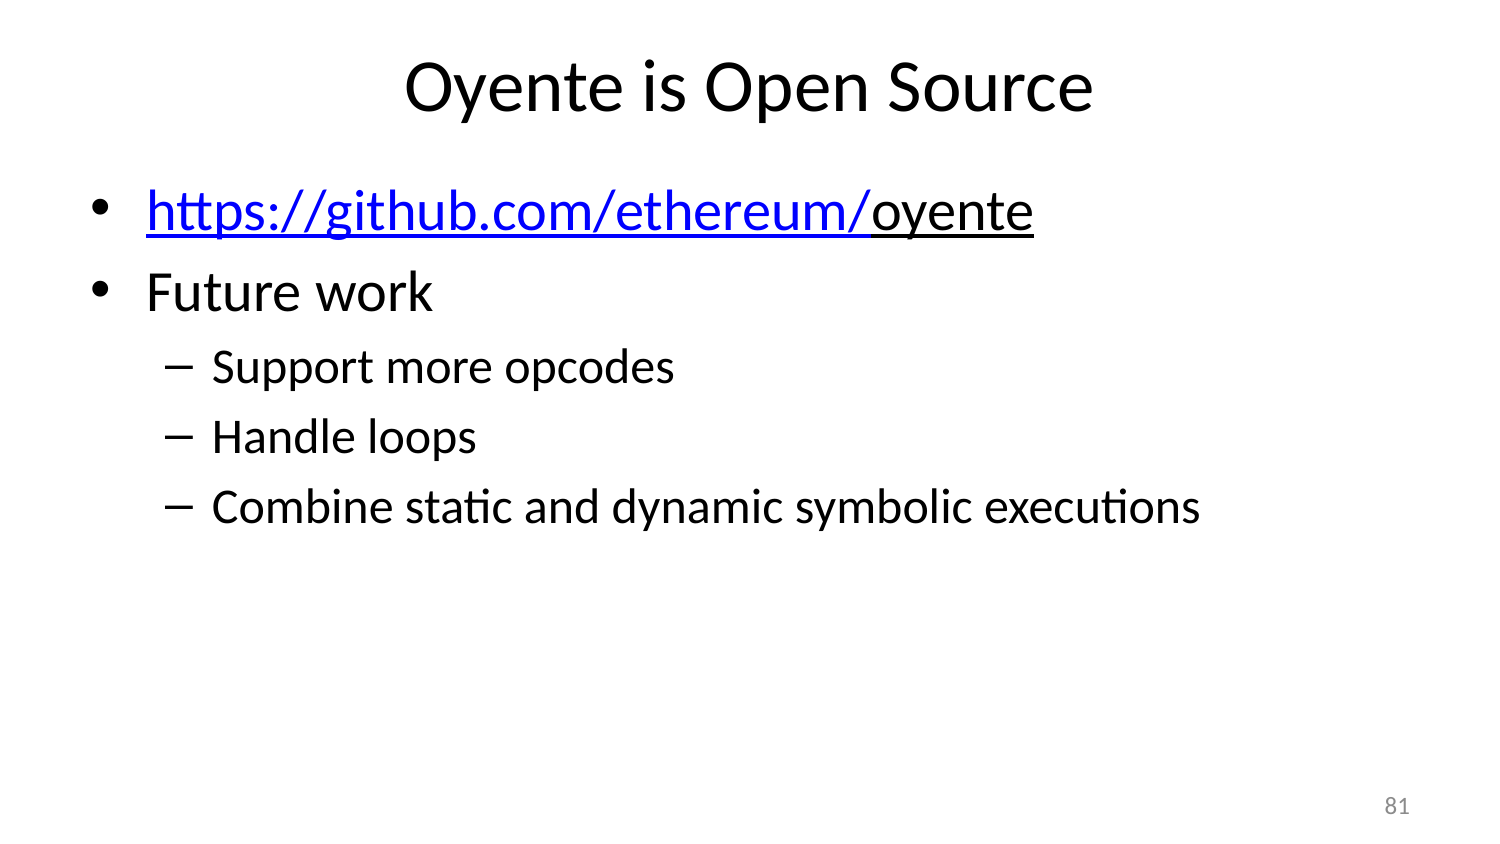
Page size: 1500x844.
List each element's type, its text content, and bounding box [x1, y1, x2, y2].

slide_number 81 [1074, 782, 1425, 827]
title Oyente is Open Source [75, 22, 1425, 141]
list https://github.com/ethereum/oyente Future work Support more opcodes Handle loops Combine static and dynamic symbolic executions [75, 164, 1425, 754]
